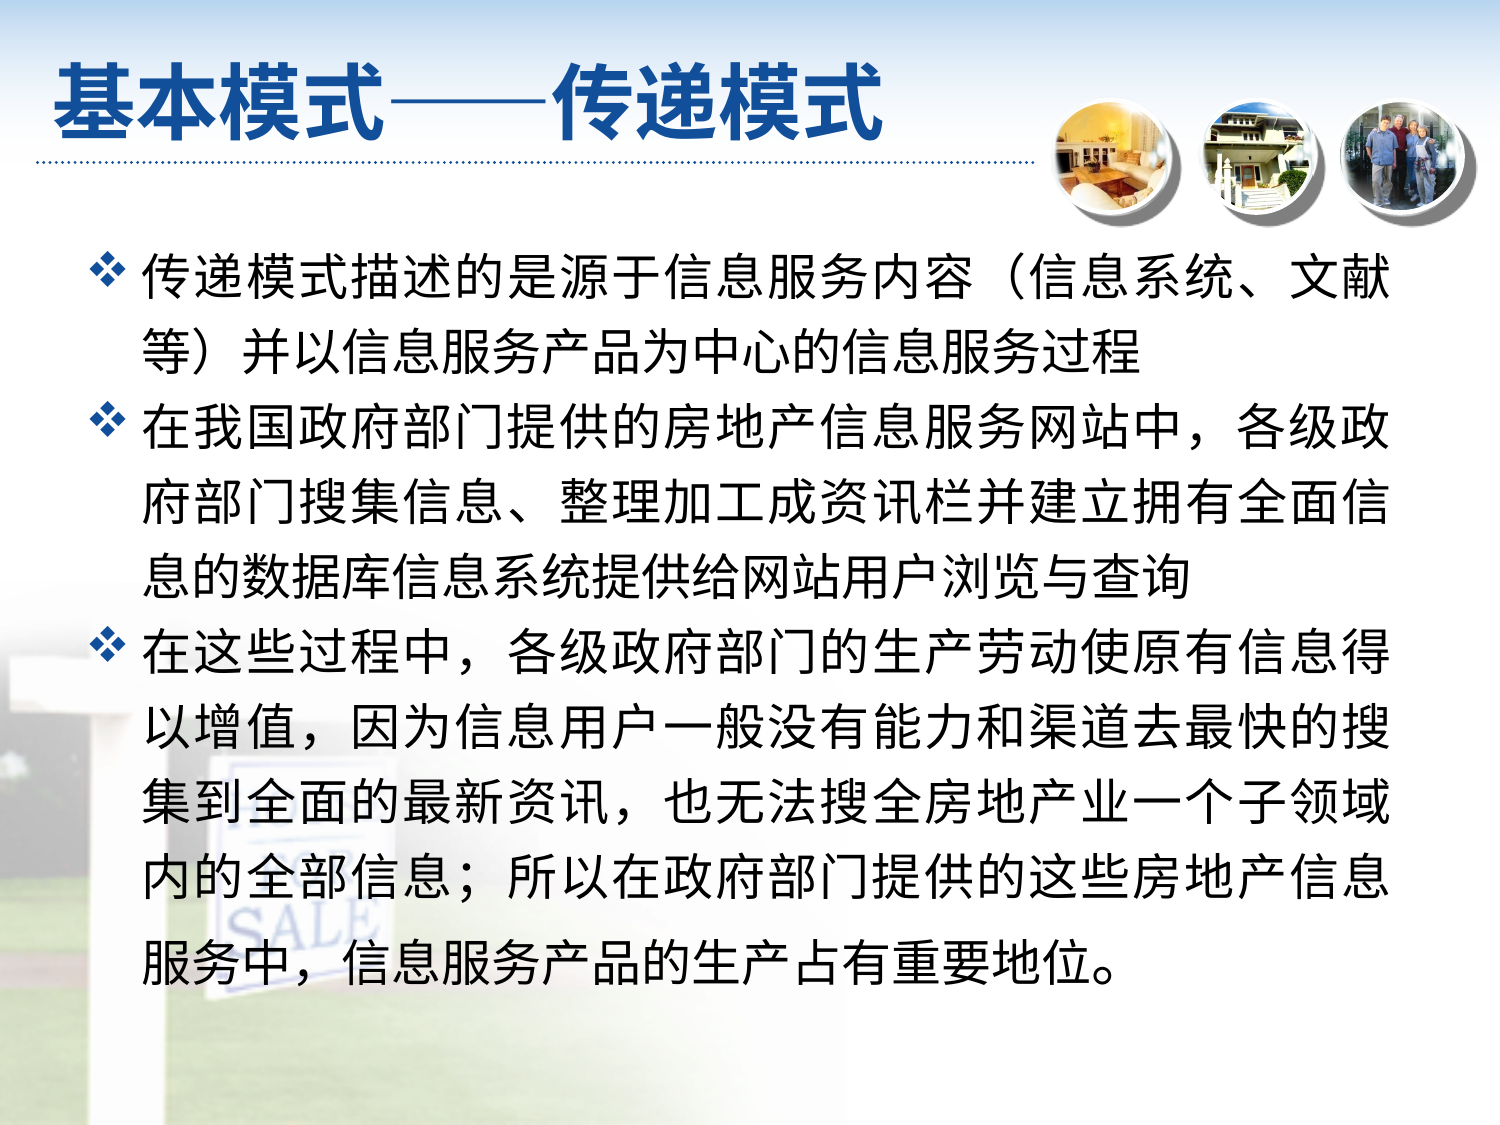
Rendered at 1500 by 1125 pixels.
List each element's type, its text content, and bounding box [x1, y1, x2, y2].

picture [1193, 160, 1326, 219]
list 传递模式描述的是源于信息服务内容（信息系统、文献等）并以信息服务产品为中心的信息服务过程 在我国政府部门提供的房地产信息服务网站中，各级政府部门搜集信息、整理加工成资讯栏并建立拥有全面信息的数据库信息系统提供给网站用户浏览与查询 在这些过程中，各级政府部门的生产劳动使原有信息得以增值，因为信息用户一般没有能力和渠道去最快的搜集到全面的最新资讯，也无法搜全房地产业一个子领域内的全部信息；所以在政府部门提供的这些房地产信息服务中，信息服务产品的生产占有重要地位。 [70, 222, 1407, 1073]
picture [0, 580, 850, 1125]
picture [1045, 160, 1181, 222]
picture [1334, 84, 1470, 230]
title 基本模式——传递模式 [37, 41, 1413, 160]
